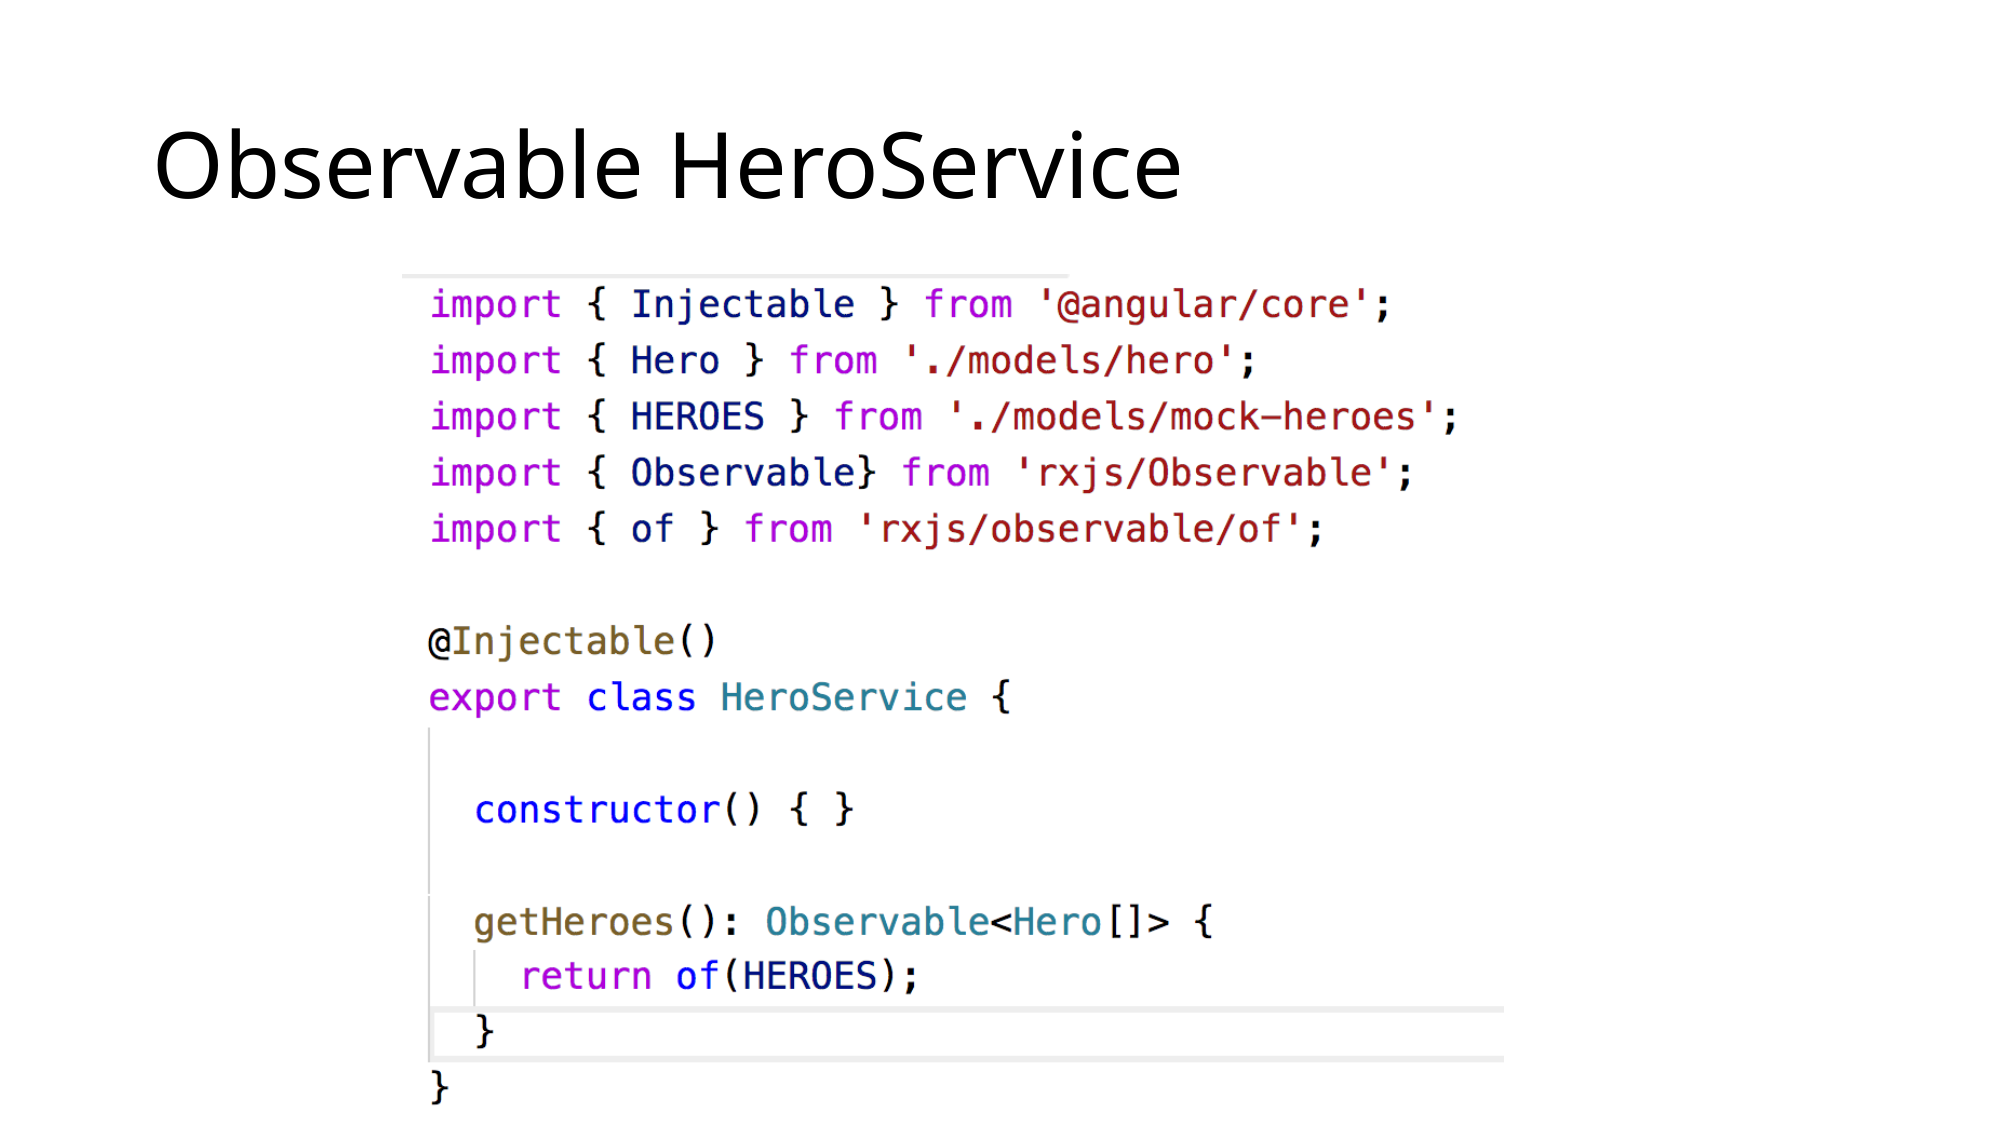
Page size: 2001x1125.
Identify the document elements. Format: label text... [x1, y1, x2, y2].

title Observable HeroService [137, 59, 1863, 278]
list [402, 274, 1504, 1125]
